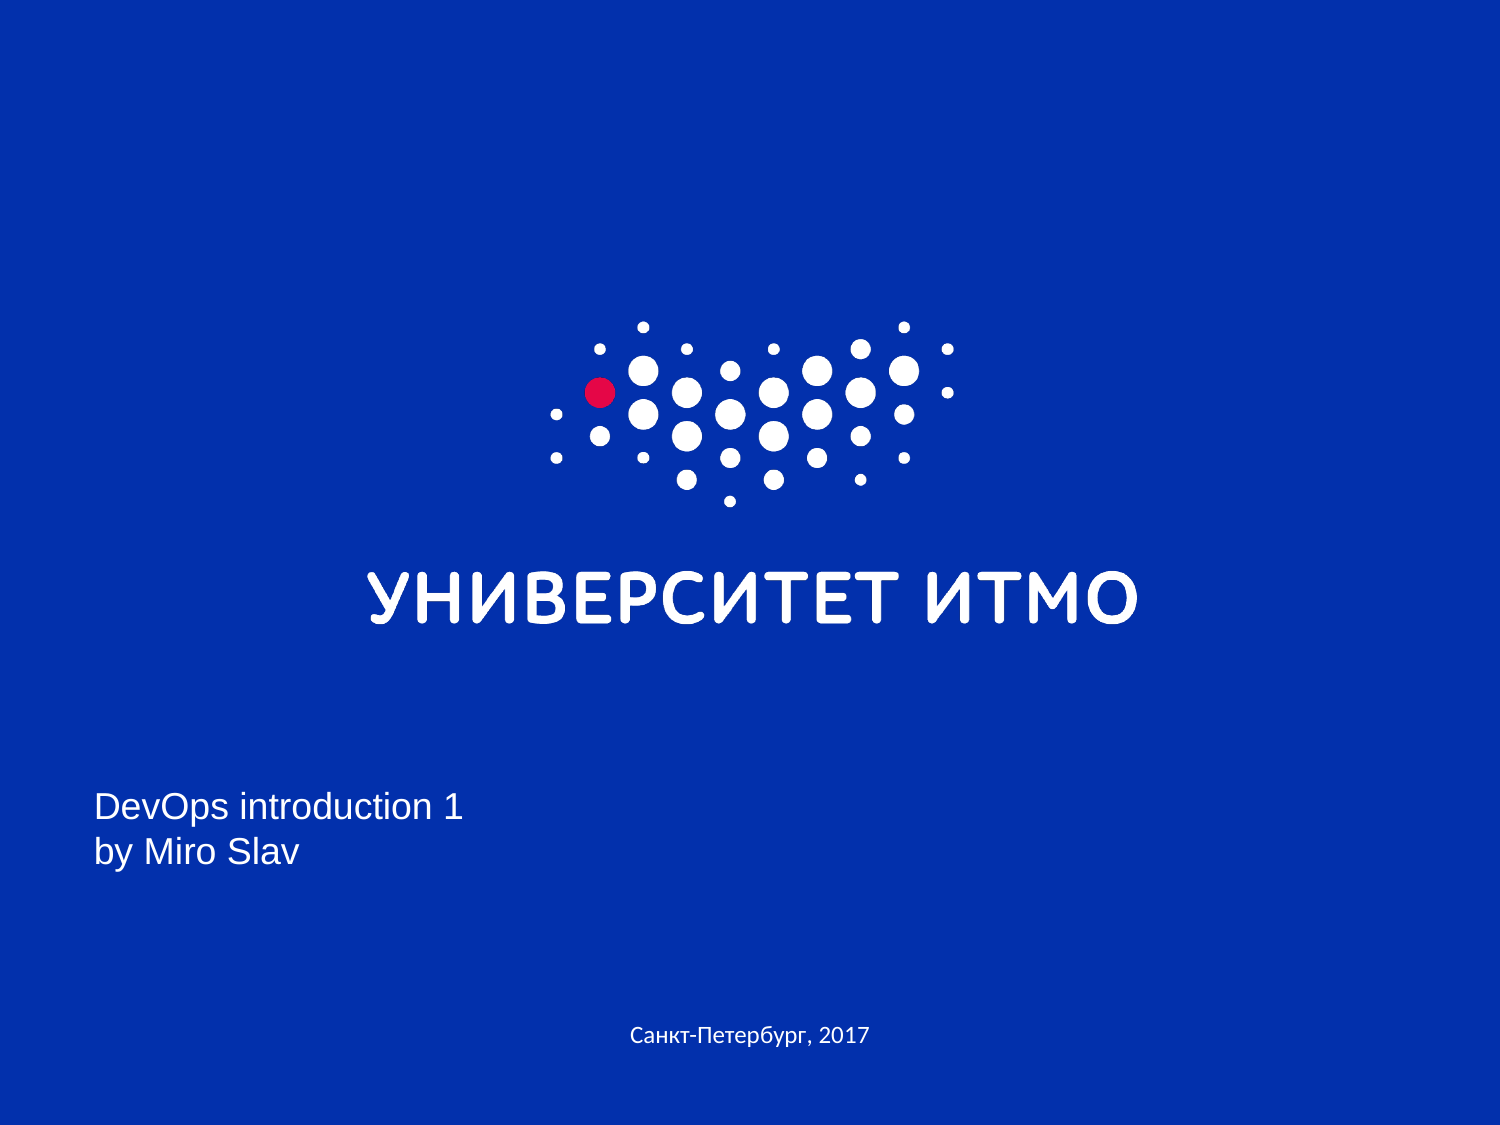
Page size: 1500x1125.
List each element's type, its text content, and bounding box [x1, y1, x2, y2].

picture [357, 309, 1143, 636]
subtitle Санкт-Петербург, 2017 [225, 1006, 1275, 1056]
text_box DevOps introduction 1 by Miro Slav [79, 775, 479, 880]
